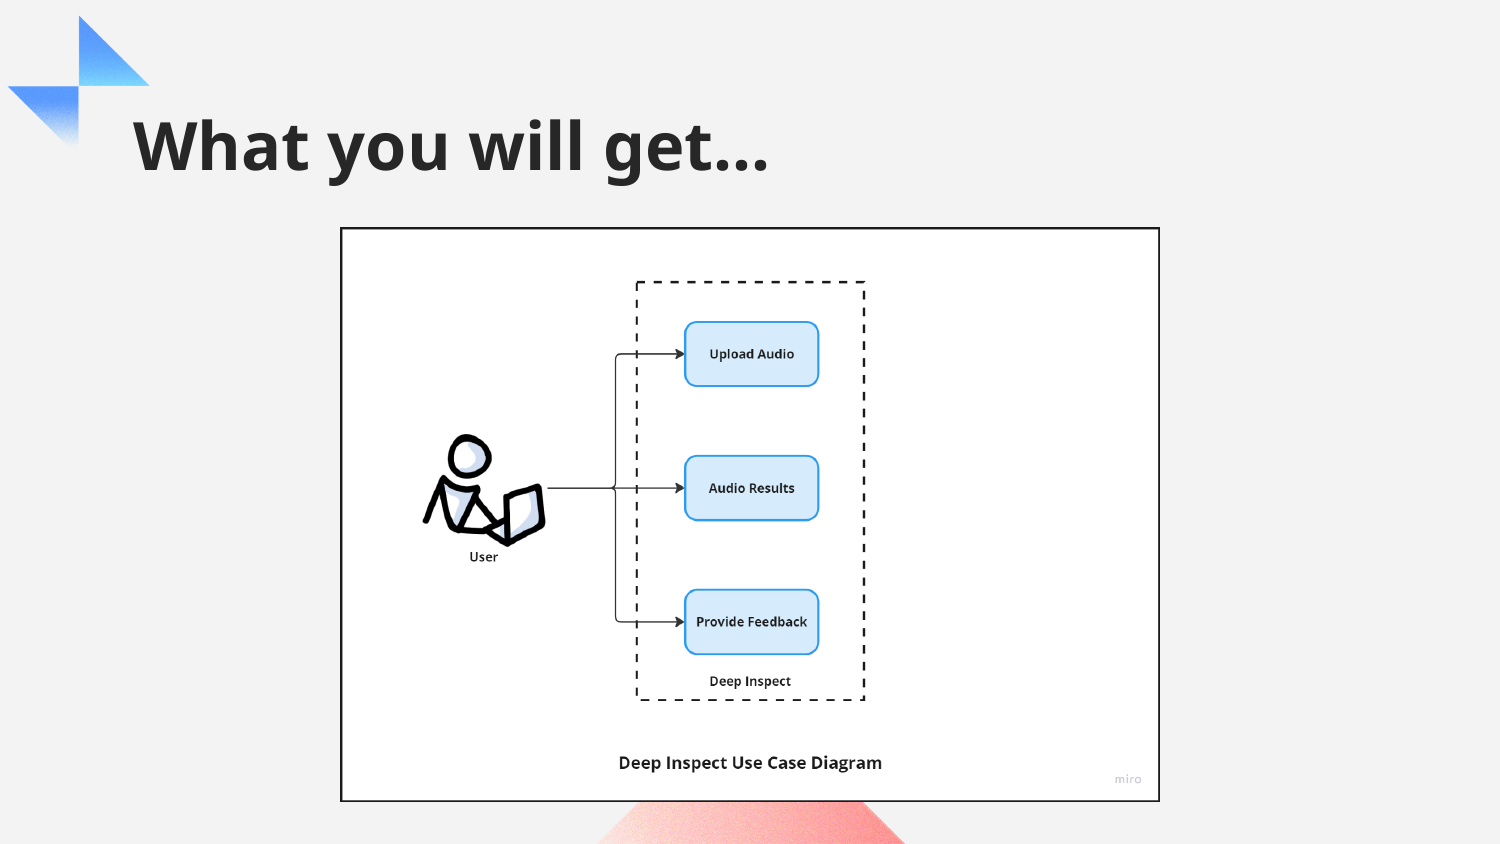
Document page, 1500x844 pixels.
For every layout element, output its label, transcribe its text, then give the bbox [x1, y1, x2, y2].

picture [340, 227, 1161, 844]
picture [6, 1, 157, 165]
title What you will get… [118, 88, 1382, 183]
